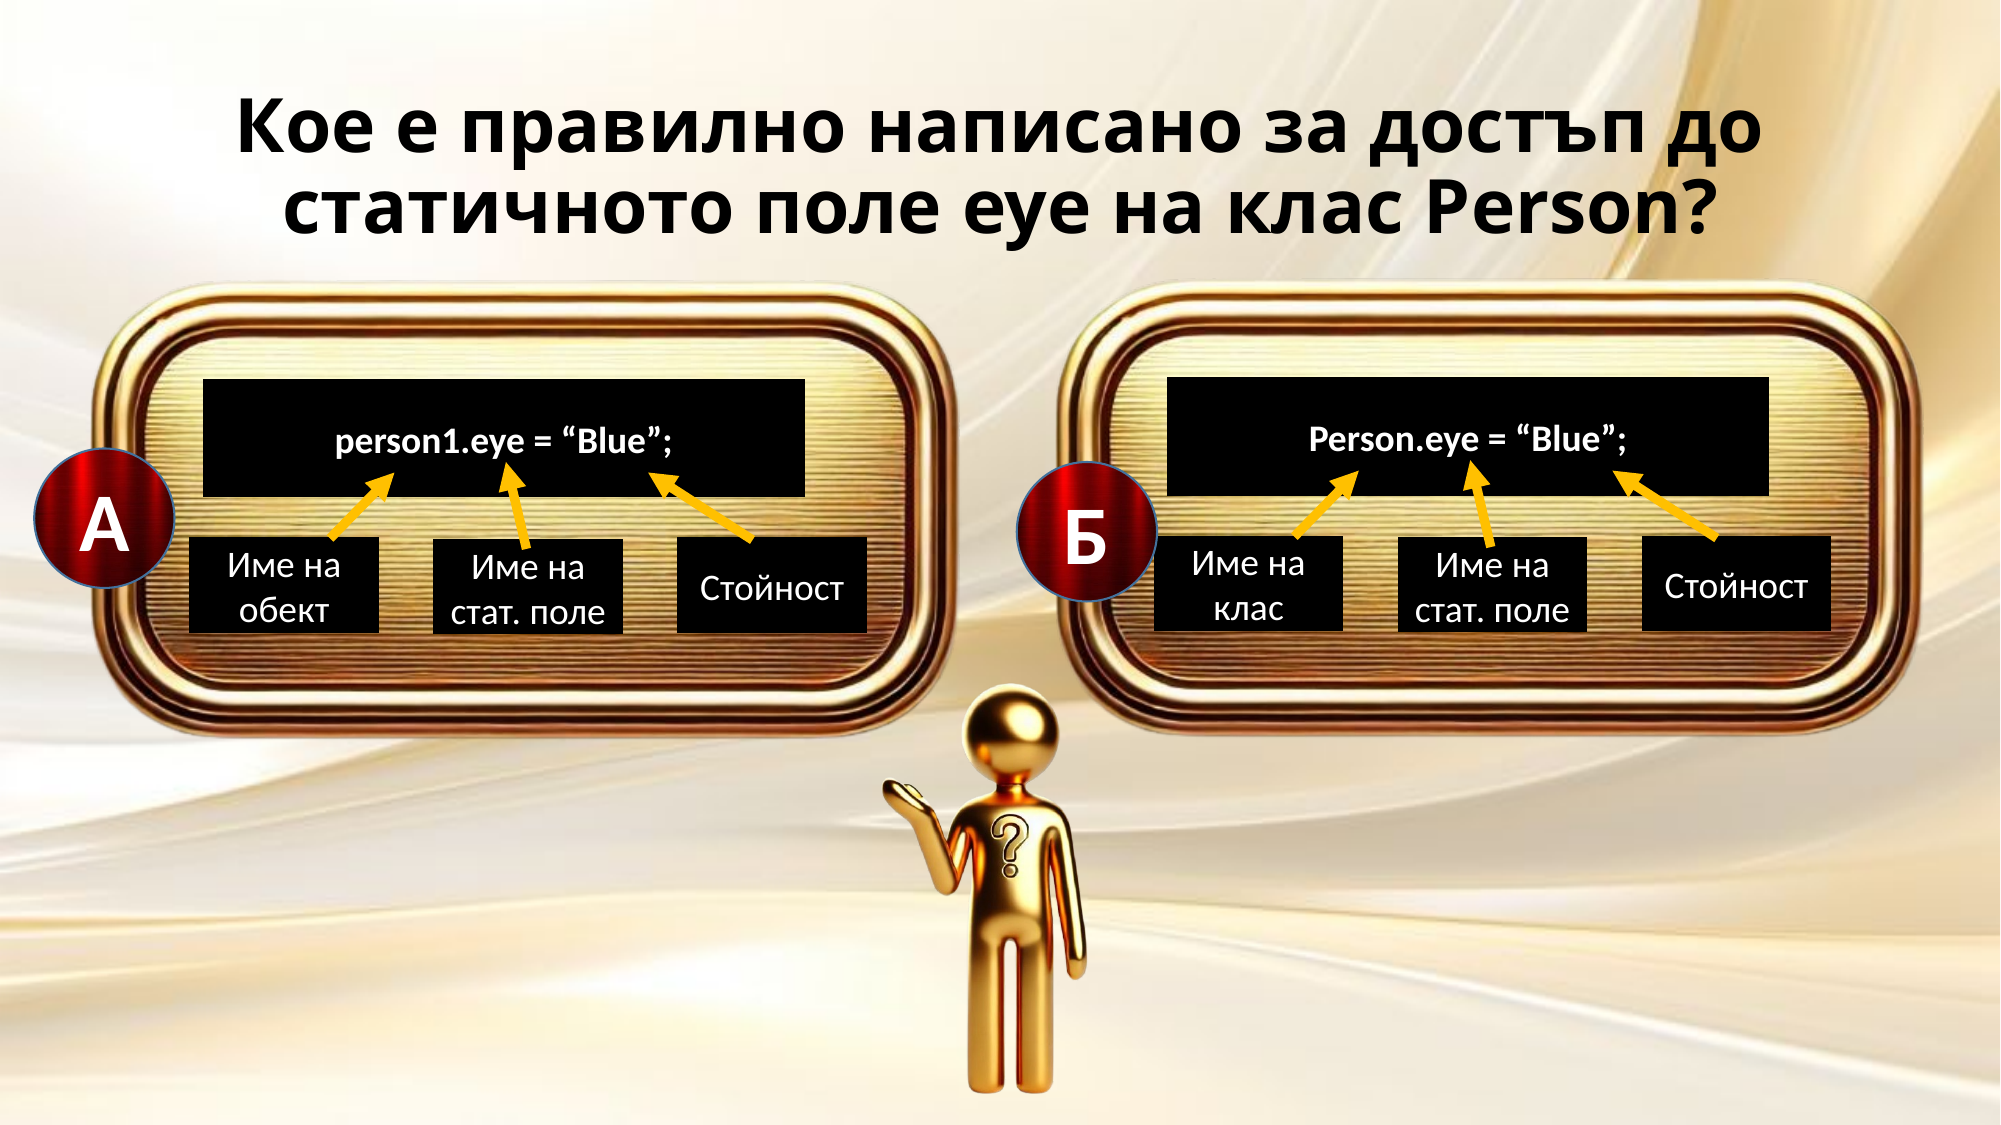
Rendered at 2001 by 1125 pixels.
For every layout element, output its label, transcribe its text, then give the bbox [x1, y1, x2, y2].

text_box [1470, 460, 1491, 548]
text_box Б [1015, 469, 1054, 595]
text_box А [33, 448, 90, 588]
title Кое е правилно написано за достъп до статичното поле eye на клас Person? [137, 59, 1863, 278]
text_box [1294, 470, 1359, 537]
picture [0, 0, 2001, 1125]
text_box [1612, 470, 1717, 539]
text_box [329, 472, 395, 539]
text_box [648, 472, 753, 540]
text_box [505, 461, 527, 549]
